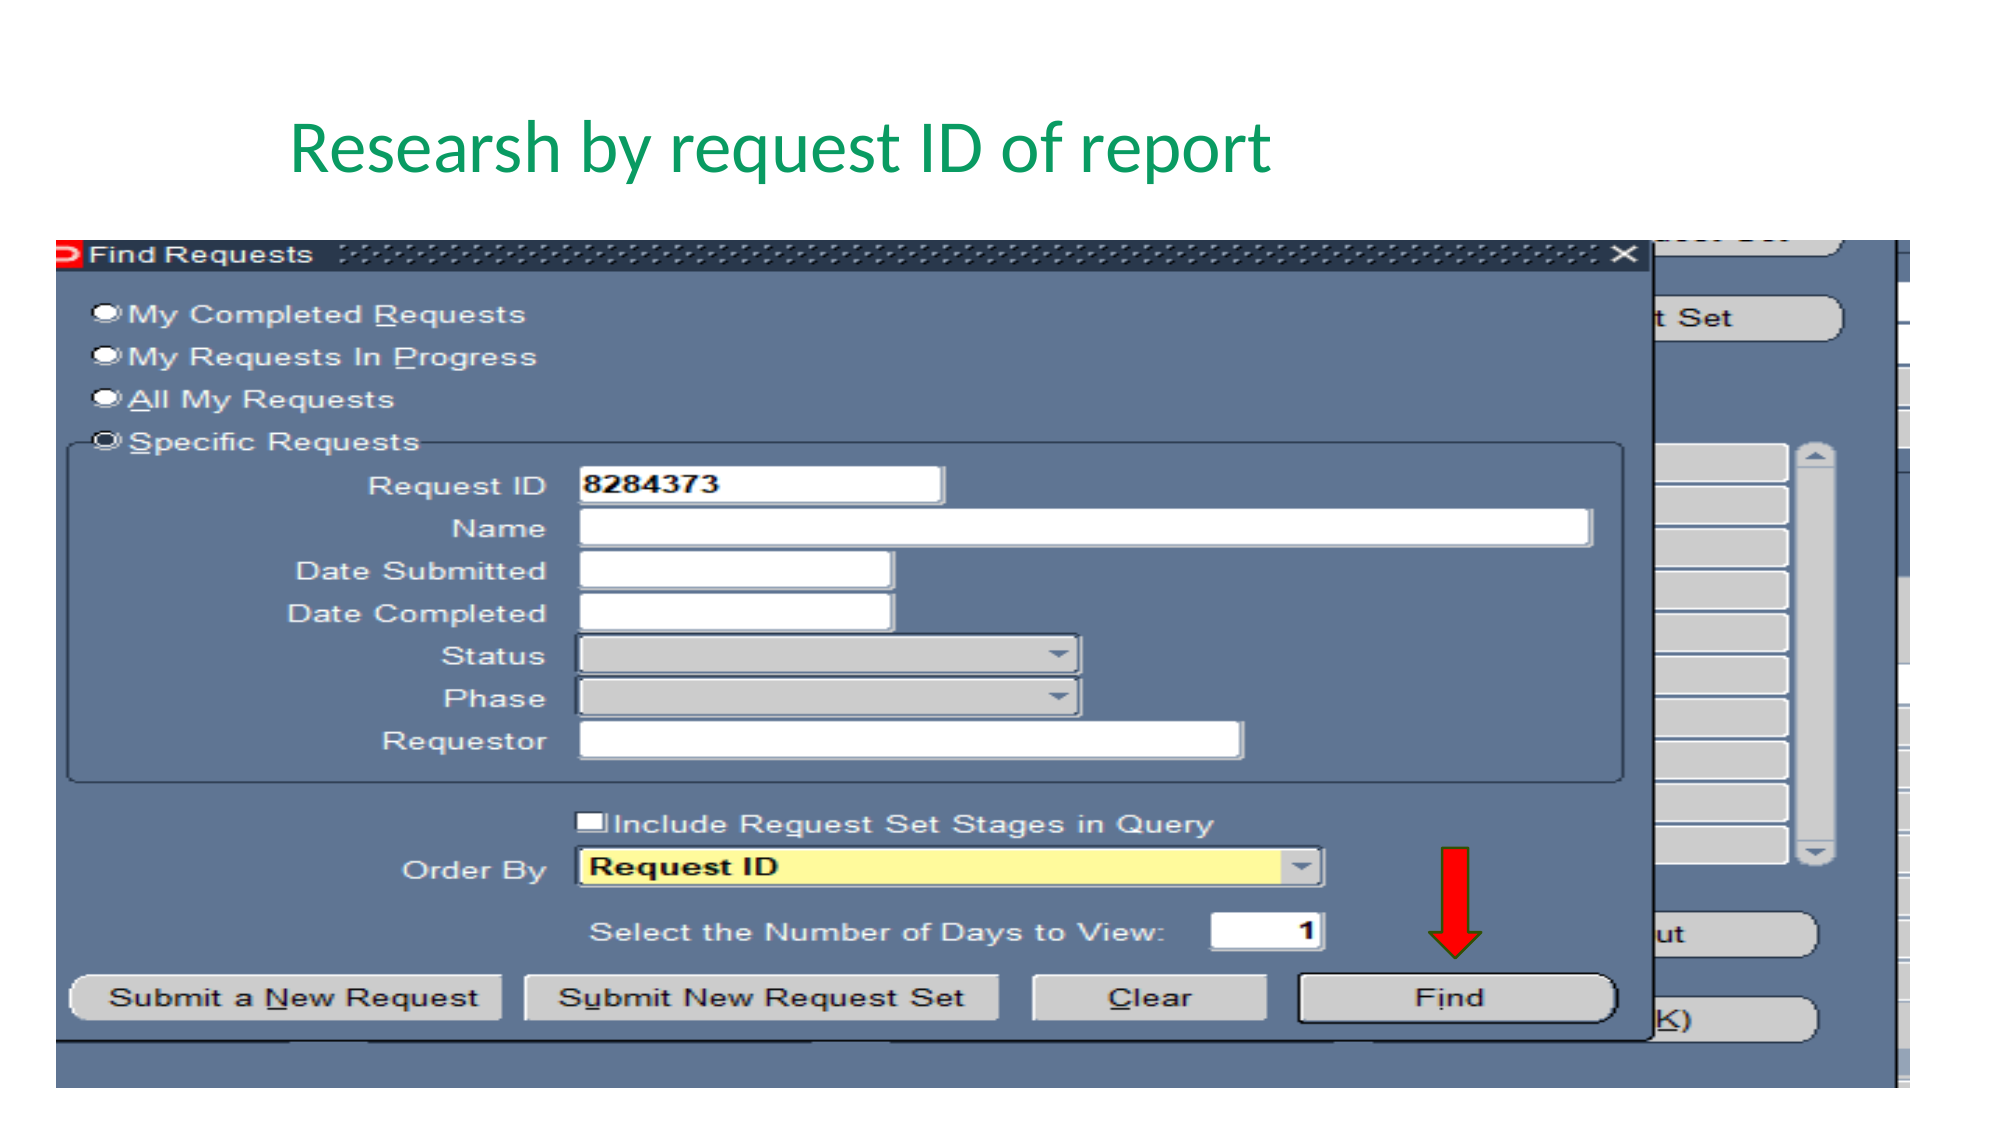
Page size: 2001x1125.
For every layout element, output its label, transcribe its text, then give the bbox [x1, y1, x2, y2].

picture [55, 240, 1910, 1088]
text_box Researsh by request ID of report [124, 90, 1654, 196]
